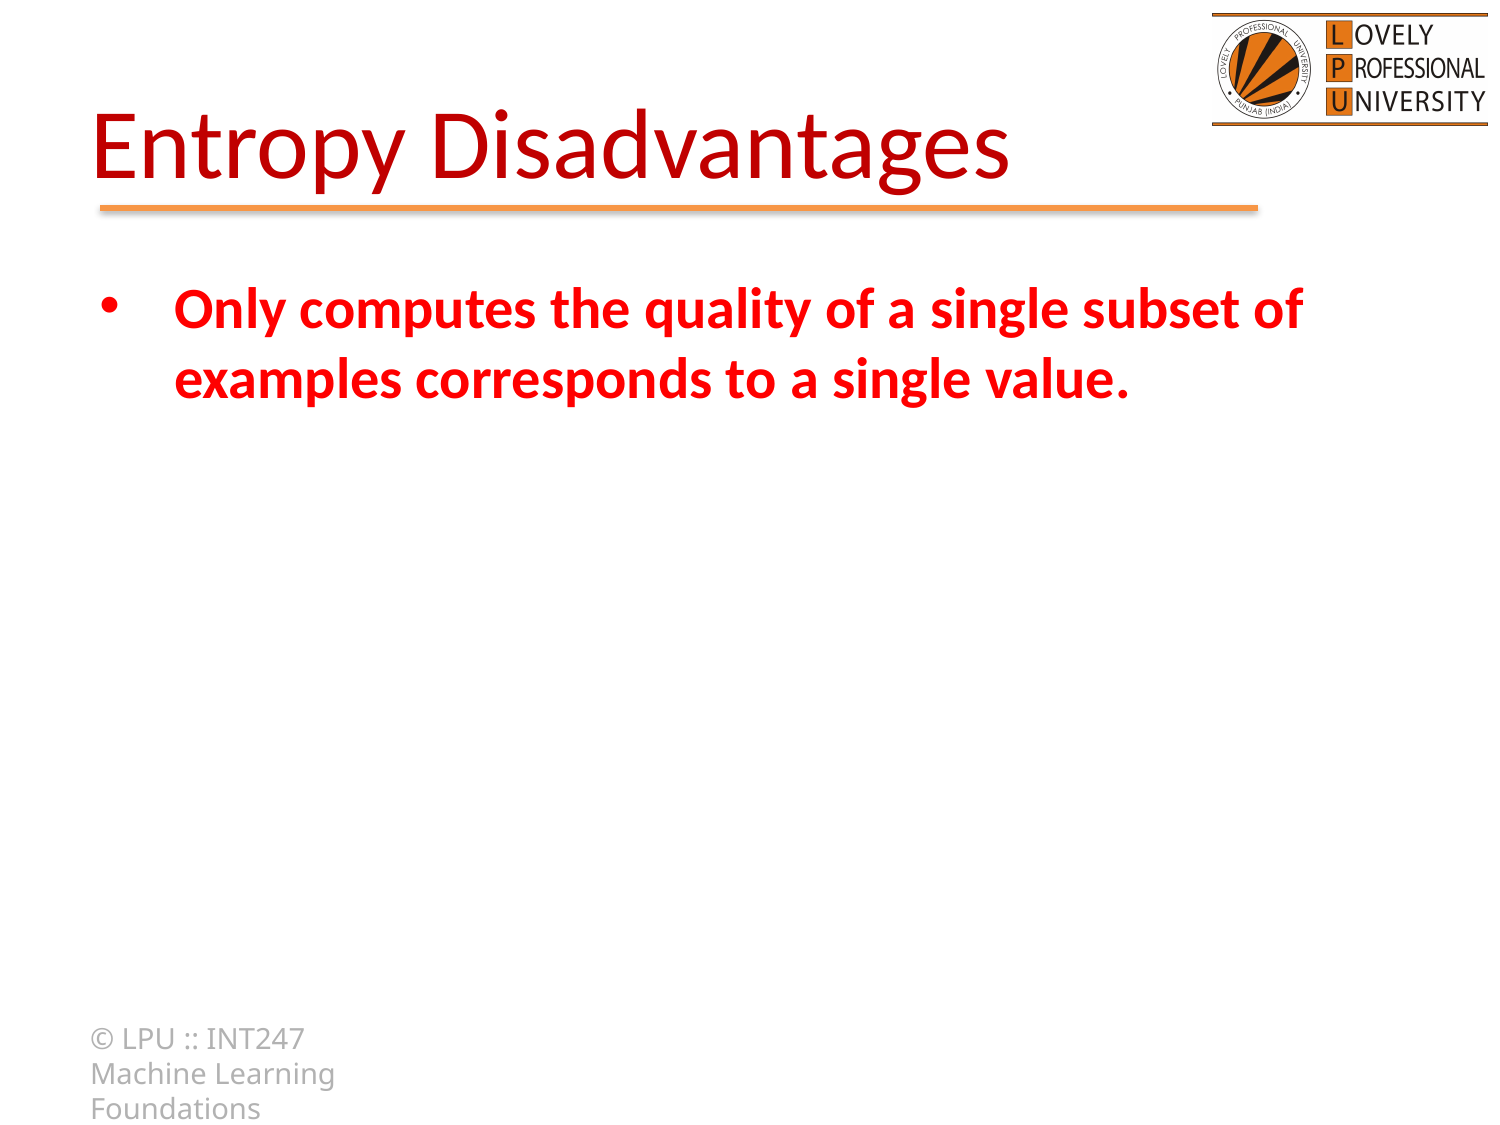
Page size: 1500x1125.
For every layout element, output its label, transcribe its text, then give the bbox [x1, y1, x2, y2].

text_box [1212, 13, 1488, 126]
list Only computes the quality of a single subset of examples corresponds to a single value. [75, 262, 1425, 1005]
slide_number © LPU :: INT247 Machine Learning Foundations [75, 1042, 425, 1103]
title Entropy Disadvantages [75, 45, 1425, 233]
